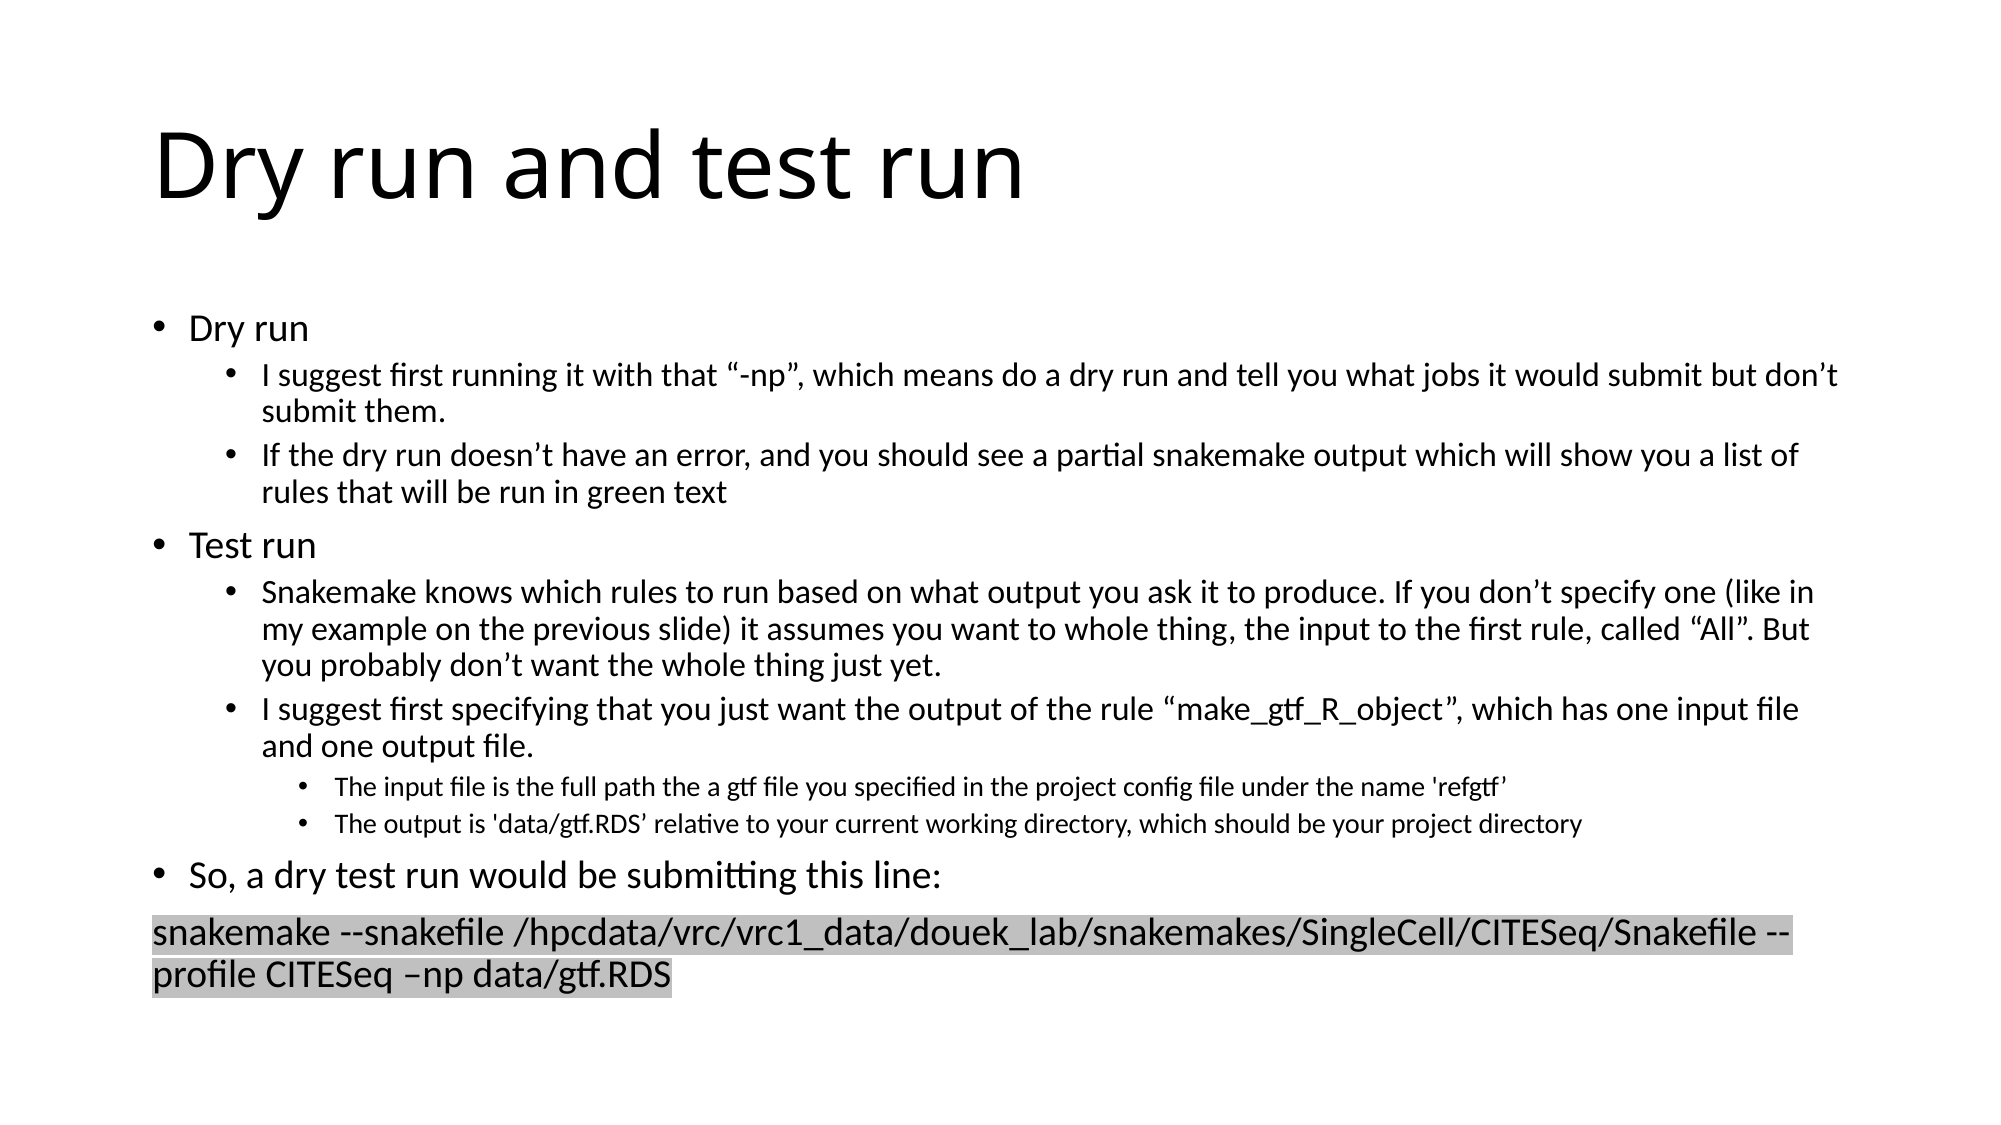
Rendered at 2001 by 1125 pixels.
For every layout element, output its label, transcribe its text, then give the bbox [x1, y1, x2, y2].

list Dry run I suggest first running it with that “-np”, which means do a dry run and tell you what jobs it would submit but don’t submit them. If the dry run doesn’t have an error, and you should see a partial snakemake output which will show you a list of rules that will be run in green text Test run Snakemake knows which rules to run based on what output you ask it to produce. If you don’t specify one (like in my example on the previous slide) it assumes you want to whole thing, the input to the first rule, called “All”. But you probably don’t want the whole thing just yet. I suggest first specifying that you just want the output of the rule “make_gtf_R_object”, which has one input file and one output file. The input file is the full path the a gtf file you specified in the project config file under the name 'refgtf’ The output is 'data/gtf.RDS’ relative to your current working directory, which should be your project directory So, a dry test run would be submitting this line: snakemake --snakefile /hpcdata/vrc/vrc1_data/douek_lab/snakemakes/SingleCell/CITESeq/Snakefile --profile CITESeq –np data/gtf.RDS [137, 299, 1863, 1014]
title Dry run and test run [137, 59, 1863, 278]
